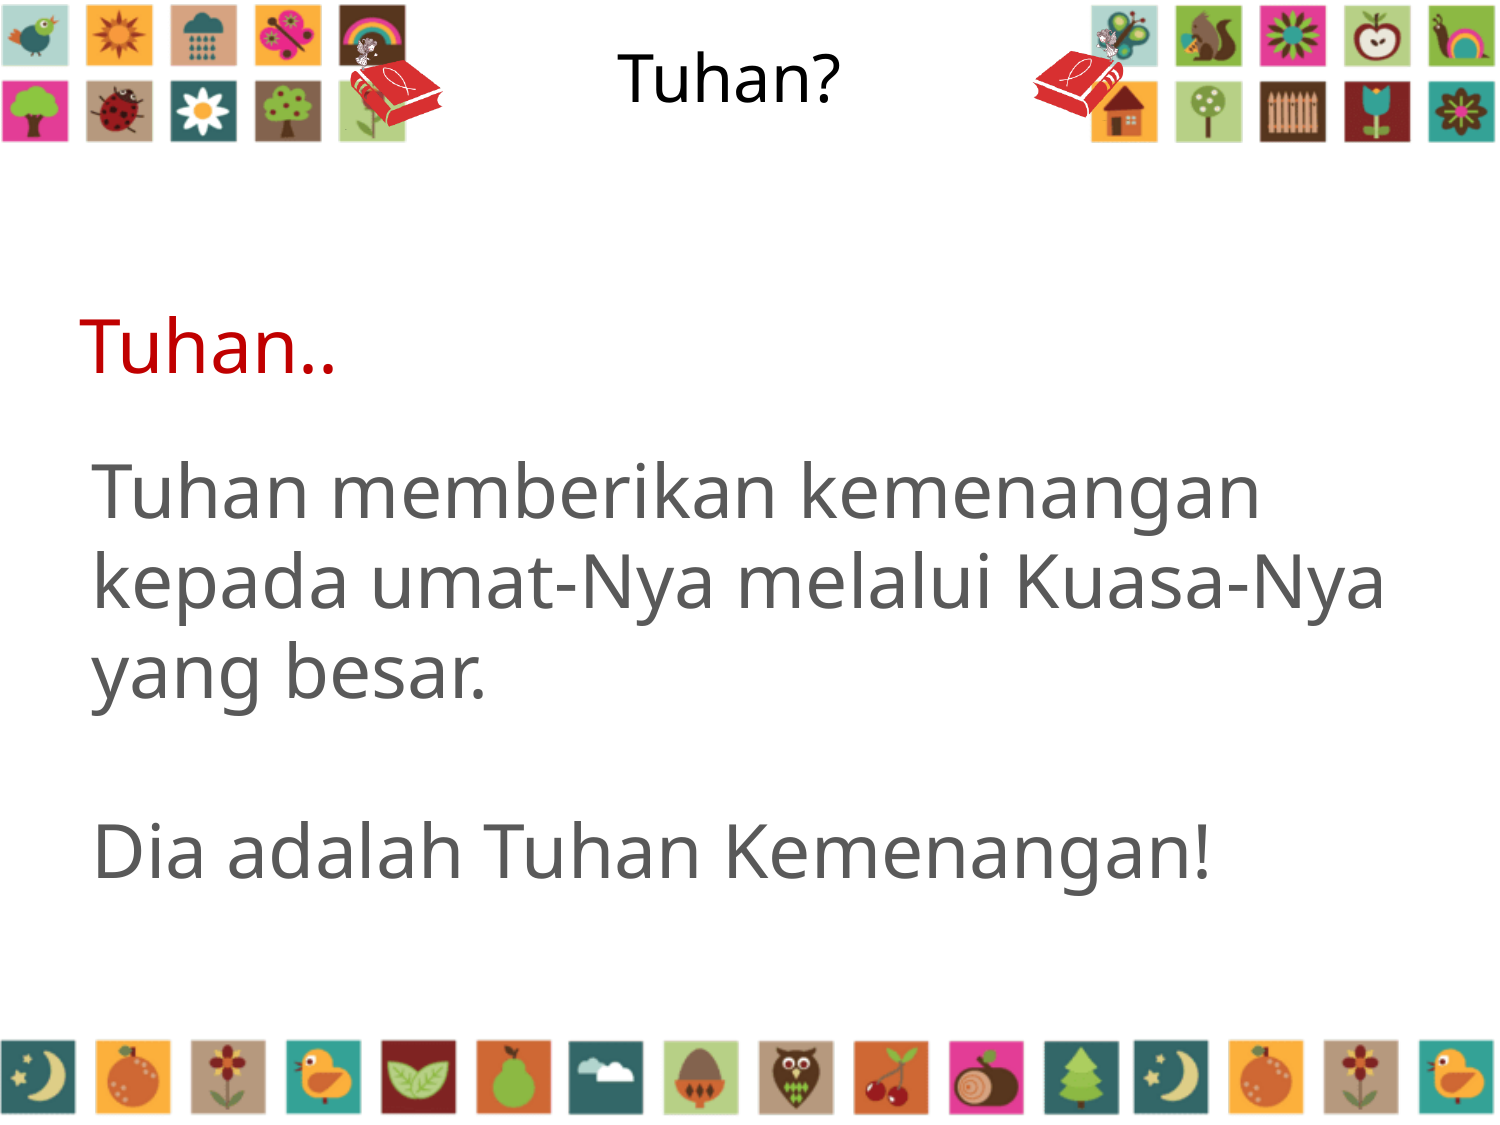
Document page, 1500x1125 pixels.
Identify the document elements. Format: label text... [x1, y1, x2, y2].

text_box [0, 1028, 1500, 1118]
picture [0, 3, 475, 150]
text_box Tuhan? [480, 28, 997, 124]
text_box Tuhan memberikan kemenangan kepada umat-Nya melalui Kuasa-Nya yang besar. Dia adalah Tuhan Kemenangan! [76, 436, 1424, 902]
picture [1001, 3, 1500, 150]
text_box Tuhan.. [64, 290, 1412, 396]
